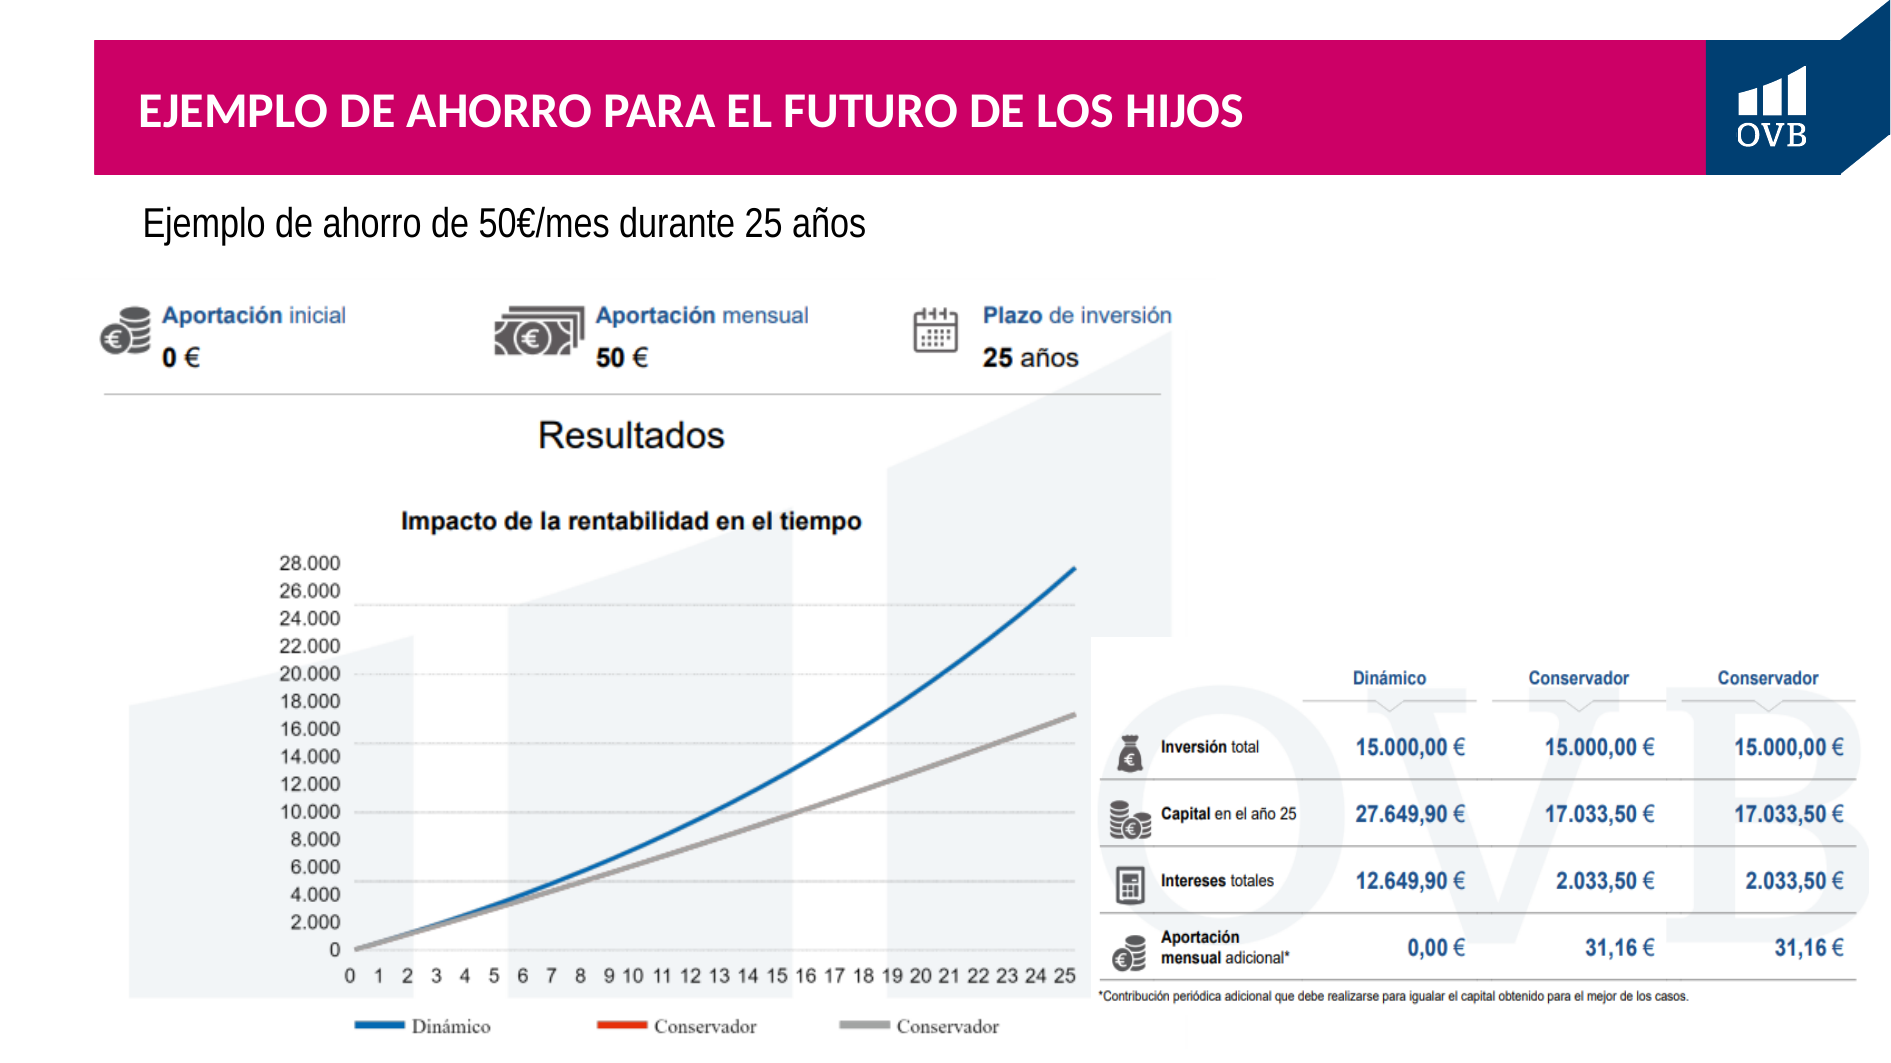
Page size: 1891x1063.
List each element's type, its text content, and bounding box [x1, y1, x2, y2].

picture [58, 277, 1869, 1049]
list Ejemplo de ahorro de 50€/mes durante 25 años [98, 190, 1703, 255]
title EJEMPLO DE AHORRO PARA EL FUTURO DE LOS HIJOS [94, 40, 1707, 175]
